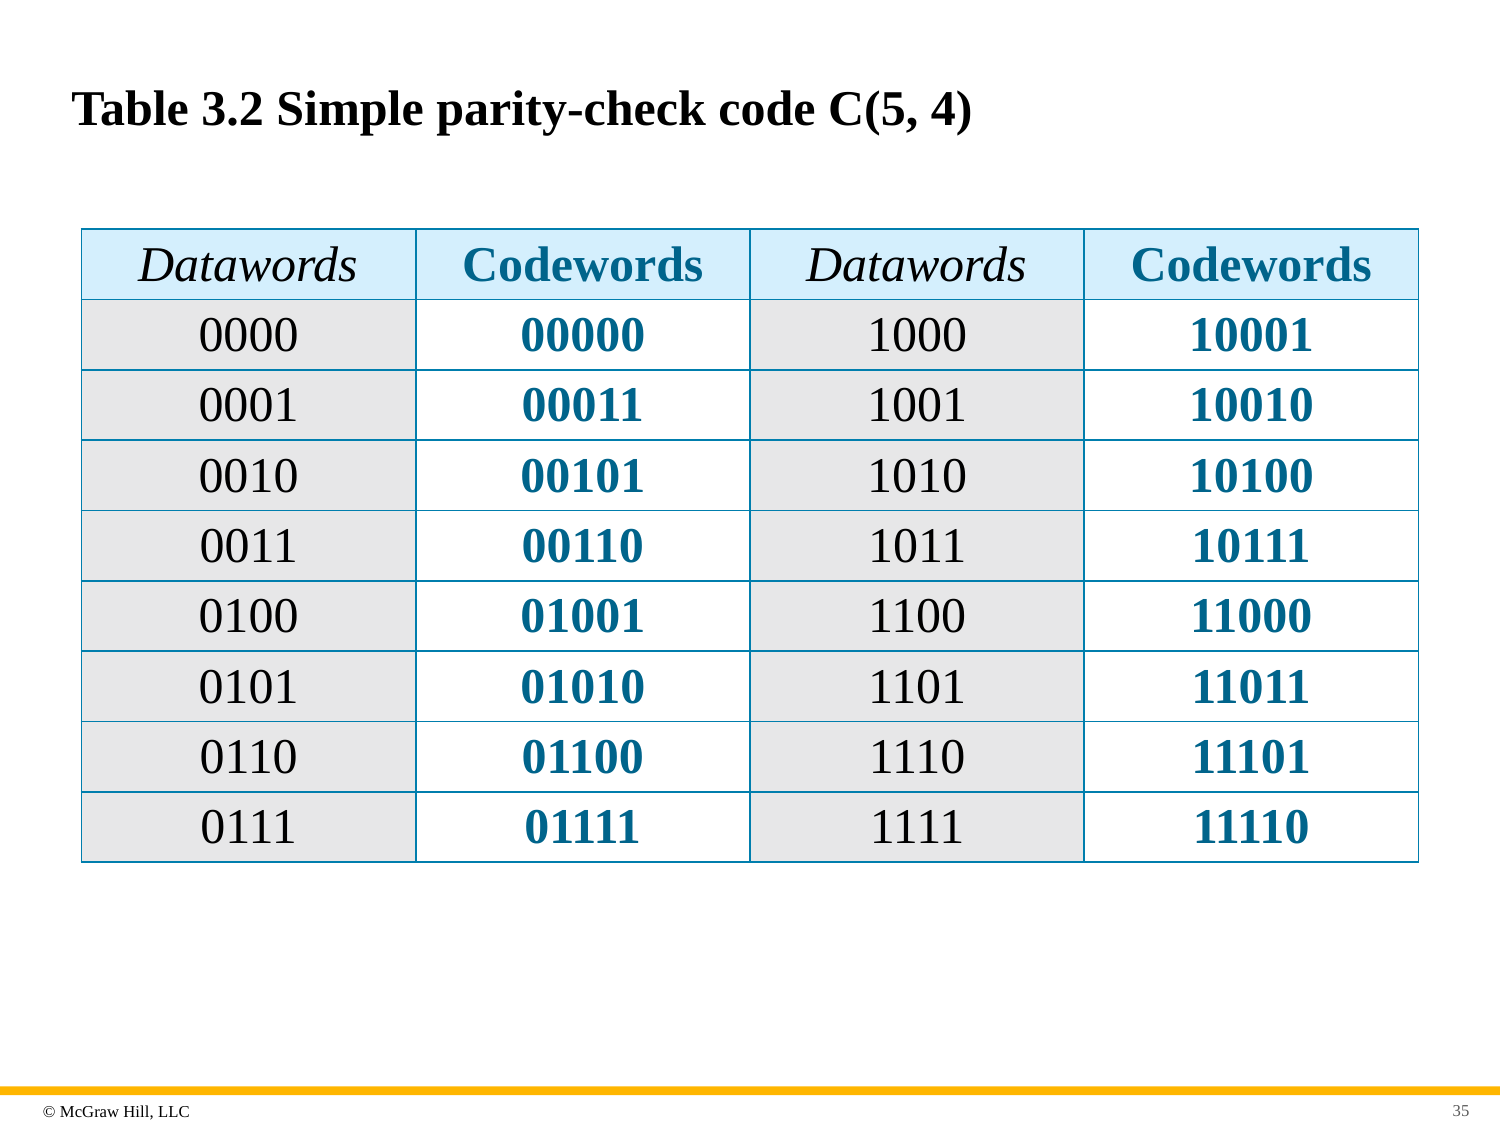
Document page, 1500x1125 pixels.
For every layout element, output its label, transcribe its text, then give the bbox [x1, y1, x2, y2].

table_cell 00110 [417, 511, 749, 580]
table_cell 0000 [82, 300, 415, 369]
table_cell 1011 [751, 511, 1083, 580]
table_cell 1111 [751, 793, 1083, 861]
table_cell 00011 [417, 371, 749, 439]
table_cell 01111 [417, 793, 749, 861]
table_cell 10001 [1085, 300, 1418, 369]
table_cell 1000 [751, 300, 1083, 369]
table_cell 1110 [751, 722, 1083, 791]
table_cell 01010 [417, 652, 749, 721]
table_cell 0010 [82, 441, 415, 510]
table_cell 00101 [417, 441, 749, 510]
table_cell 1100 [751, 582, 1083, 650]
table_cell 0111 [82, 793, 415, 861]
table_cell 11101 [1085, 722, 1418, 791]
table_cell 0101 [82, 652, 415, 721]
table_cell 10100 [1085, 441, 1418, 510]
table_cell 01001 [417, 582, 749, 650]
table_cell 1101 [751, 652, 1083, 721]
table_header Codewords [417, 230, 749, 299]
table_cell 01100 [417, 722, 749, 791]
table_cell 11110 [1085, 793, 1418, 861]
table_cell 0100 [82, 582, 415, 650]
table_cell 0110 [82, 722, 415, 791]
table_header Datawords [82, 230, 415, 299]
table_cell 1001 [751, 371, 1083, 439]
table_cell 11000 [1085, 582, 1418, 650]
slide_number 35 [1418, 1096, 1477, 1123]
table_cell 00000 [417, 300, 749, 369]
table_header Codewords [1085, 230, 1418, 299]
table_cell 10111 [1085, 511, 1418, 580]
table_cell 1010 [751, 441, 1083, 510]
table_header Datawords [751, 230, 1083, 299]
table_cell 11011 [1085, 652, 1418, 721]
table_cell 0001 [82, 371, 415, 439]
title Table 3.2 Simple parity-check code C(5, 4) [56, 50, 1444, 162]
table_cell 10010 [1085, 371, 1418, 439]
table_cell 0011 [82, 511, 415, 580]
